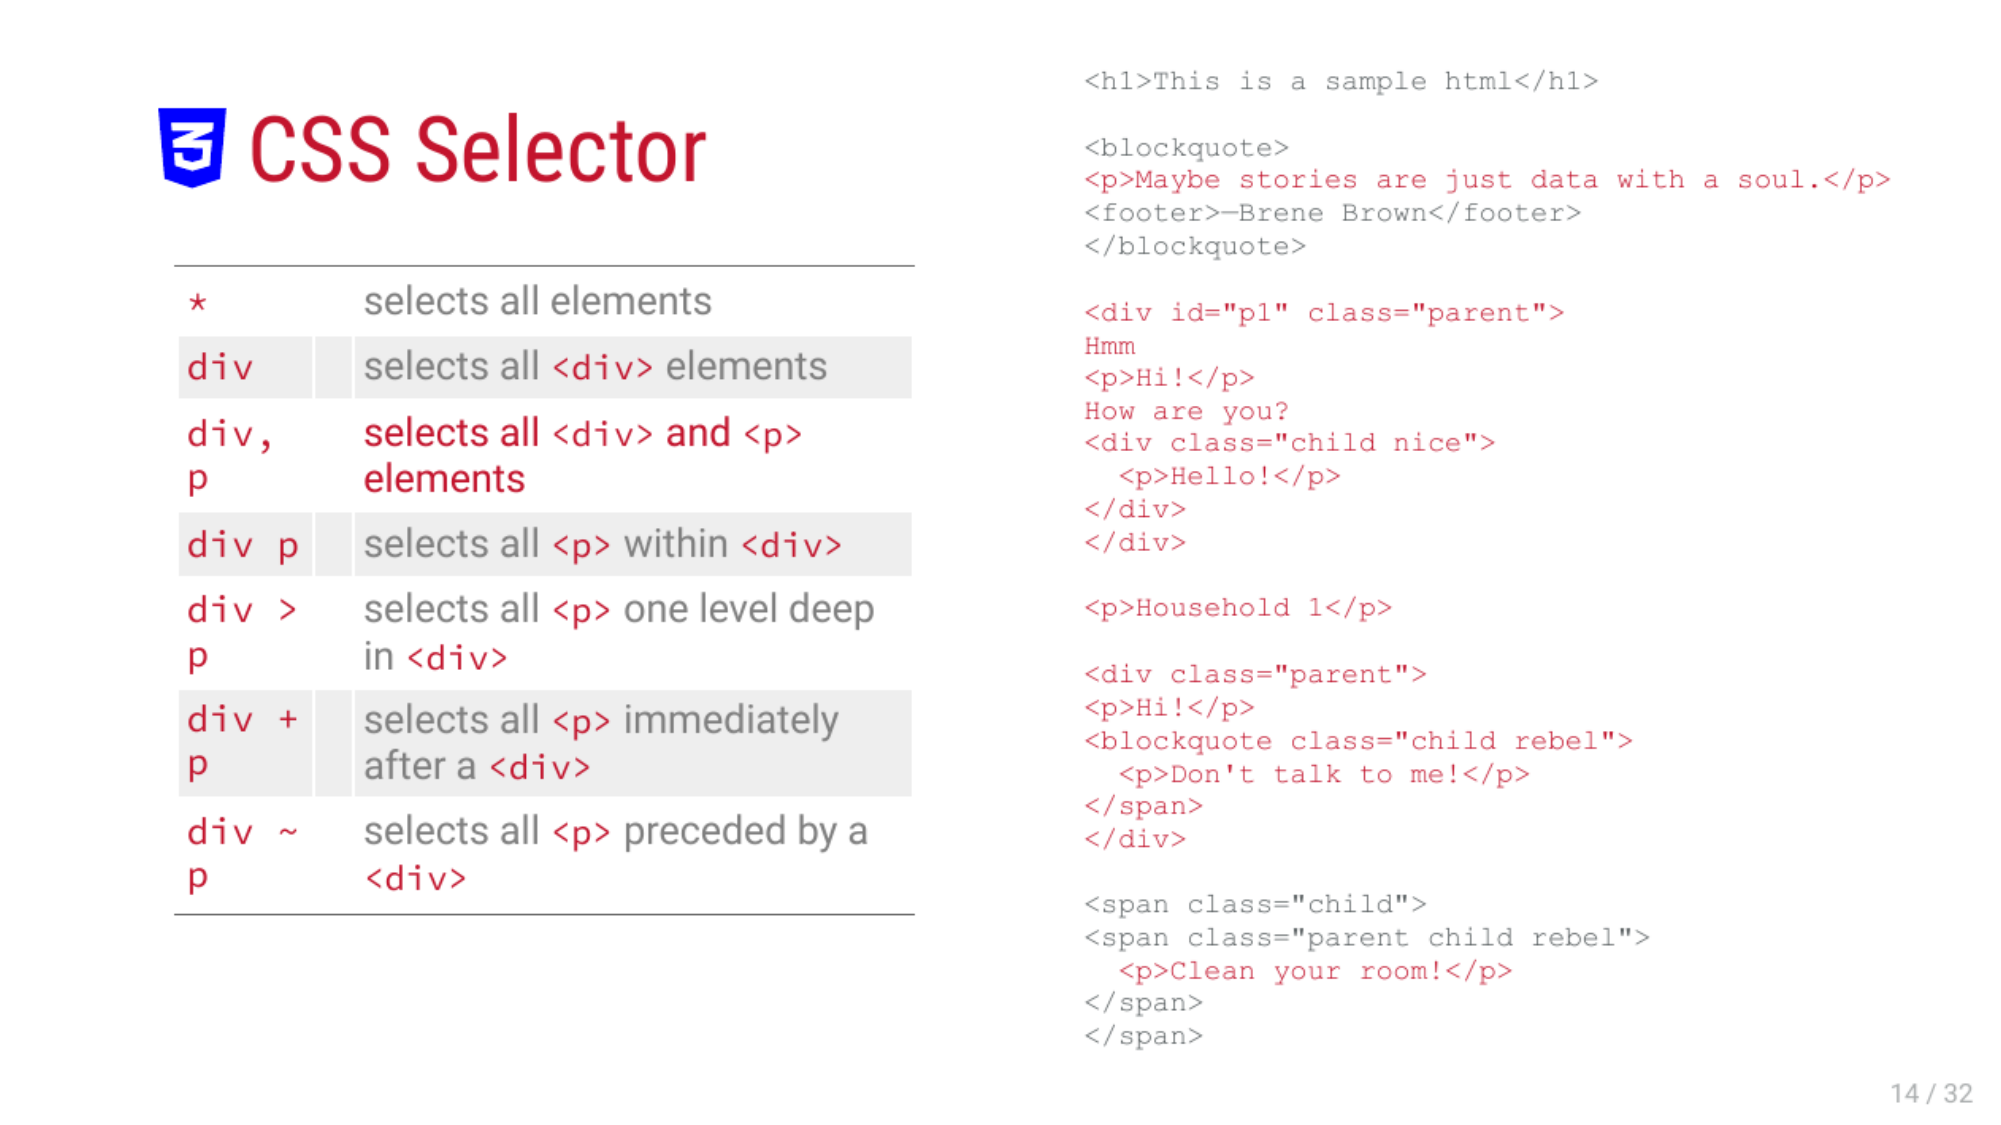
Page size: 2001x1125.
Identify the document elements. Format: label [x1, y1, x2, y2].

list [0, 0, 2000, 1125]
